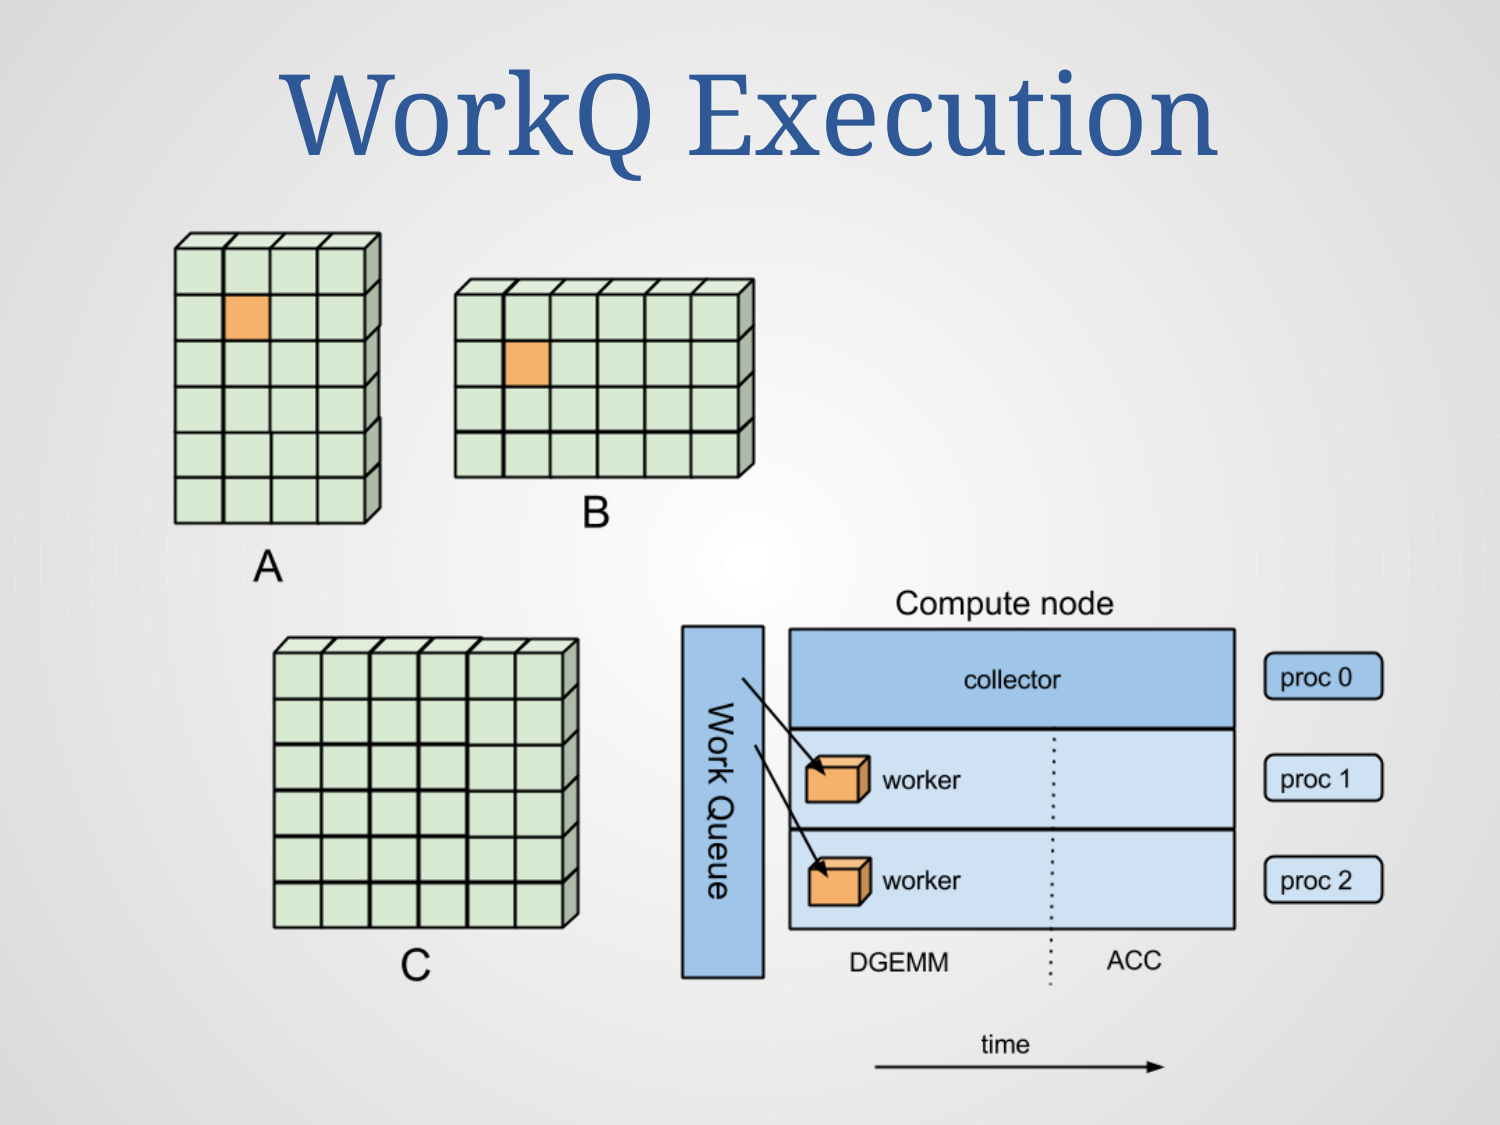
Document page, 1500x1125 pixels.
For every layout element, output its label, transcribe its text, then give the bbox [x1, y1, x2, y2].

text_box WorkQ Execution [74, 50, 1425, 313]
picture [79, 96, 1418, 1101]
